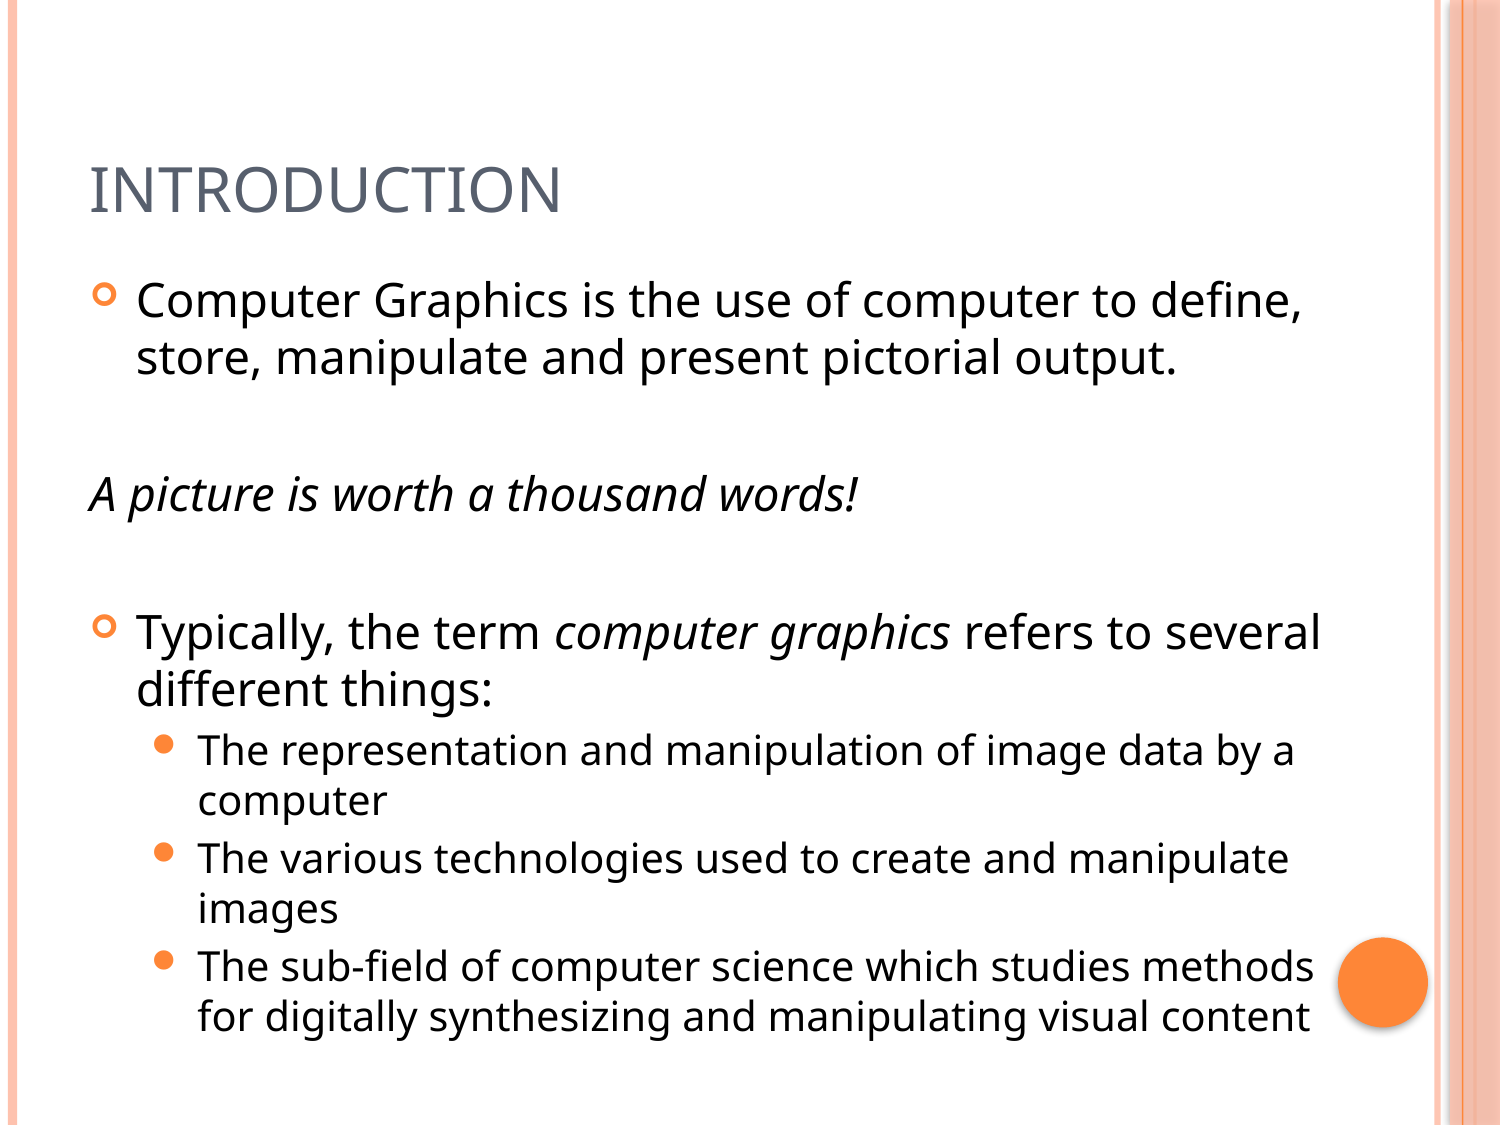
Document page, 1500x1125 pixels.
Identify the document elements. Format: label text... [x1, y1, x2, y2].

list Computer Graphics is the use of computer to define, store, manipulate and present pictorial output. A picture is worth a thousand words! Typically, the term computer graphics refers to several different things: The representation and manipulation of image data by a computer The various technologies used to create and manipulate images The sub-field of computer science which studies methods for digitally synthesizing and manipulating visual content [75, 262, 1338, 1062]
title Introduction [75, 45, 1300, 233]
